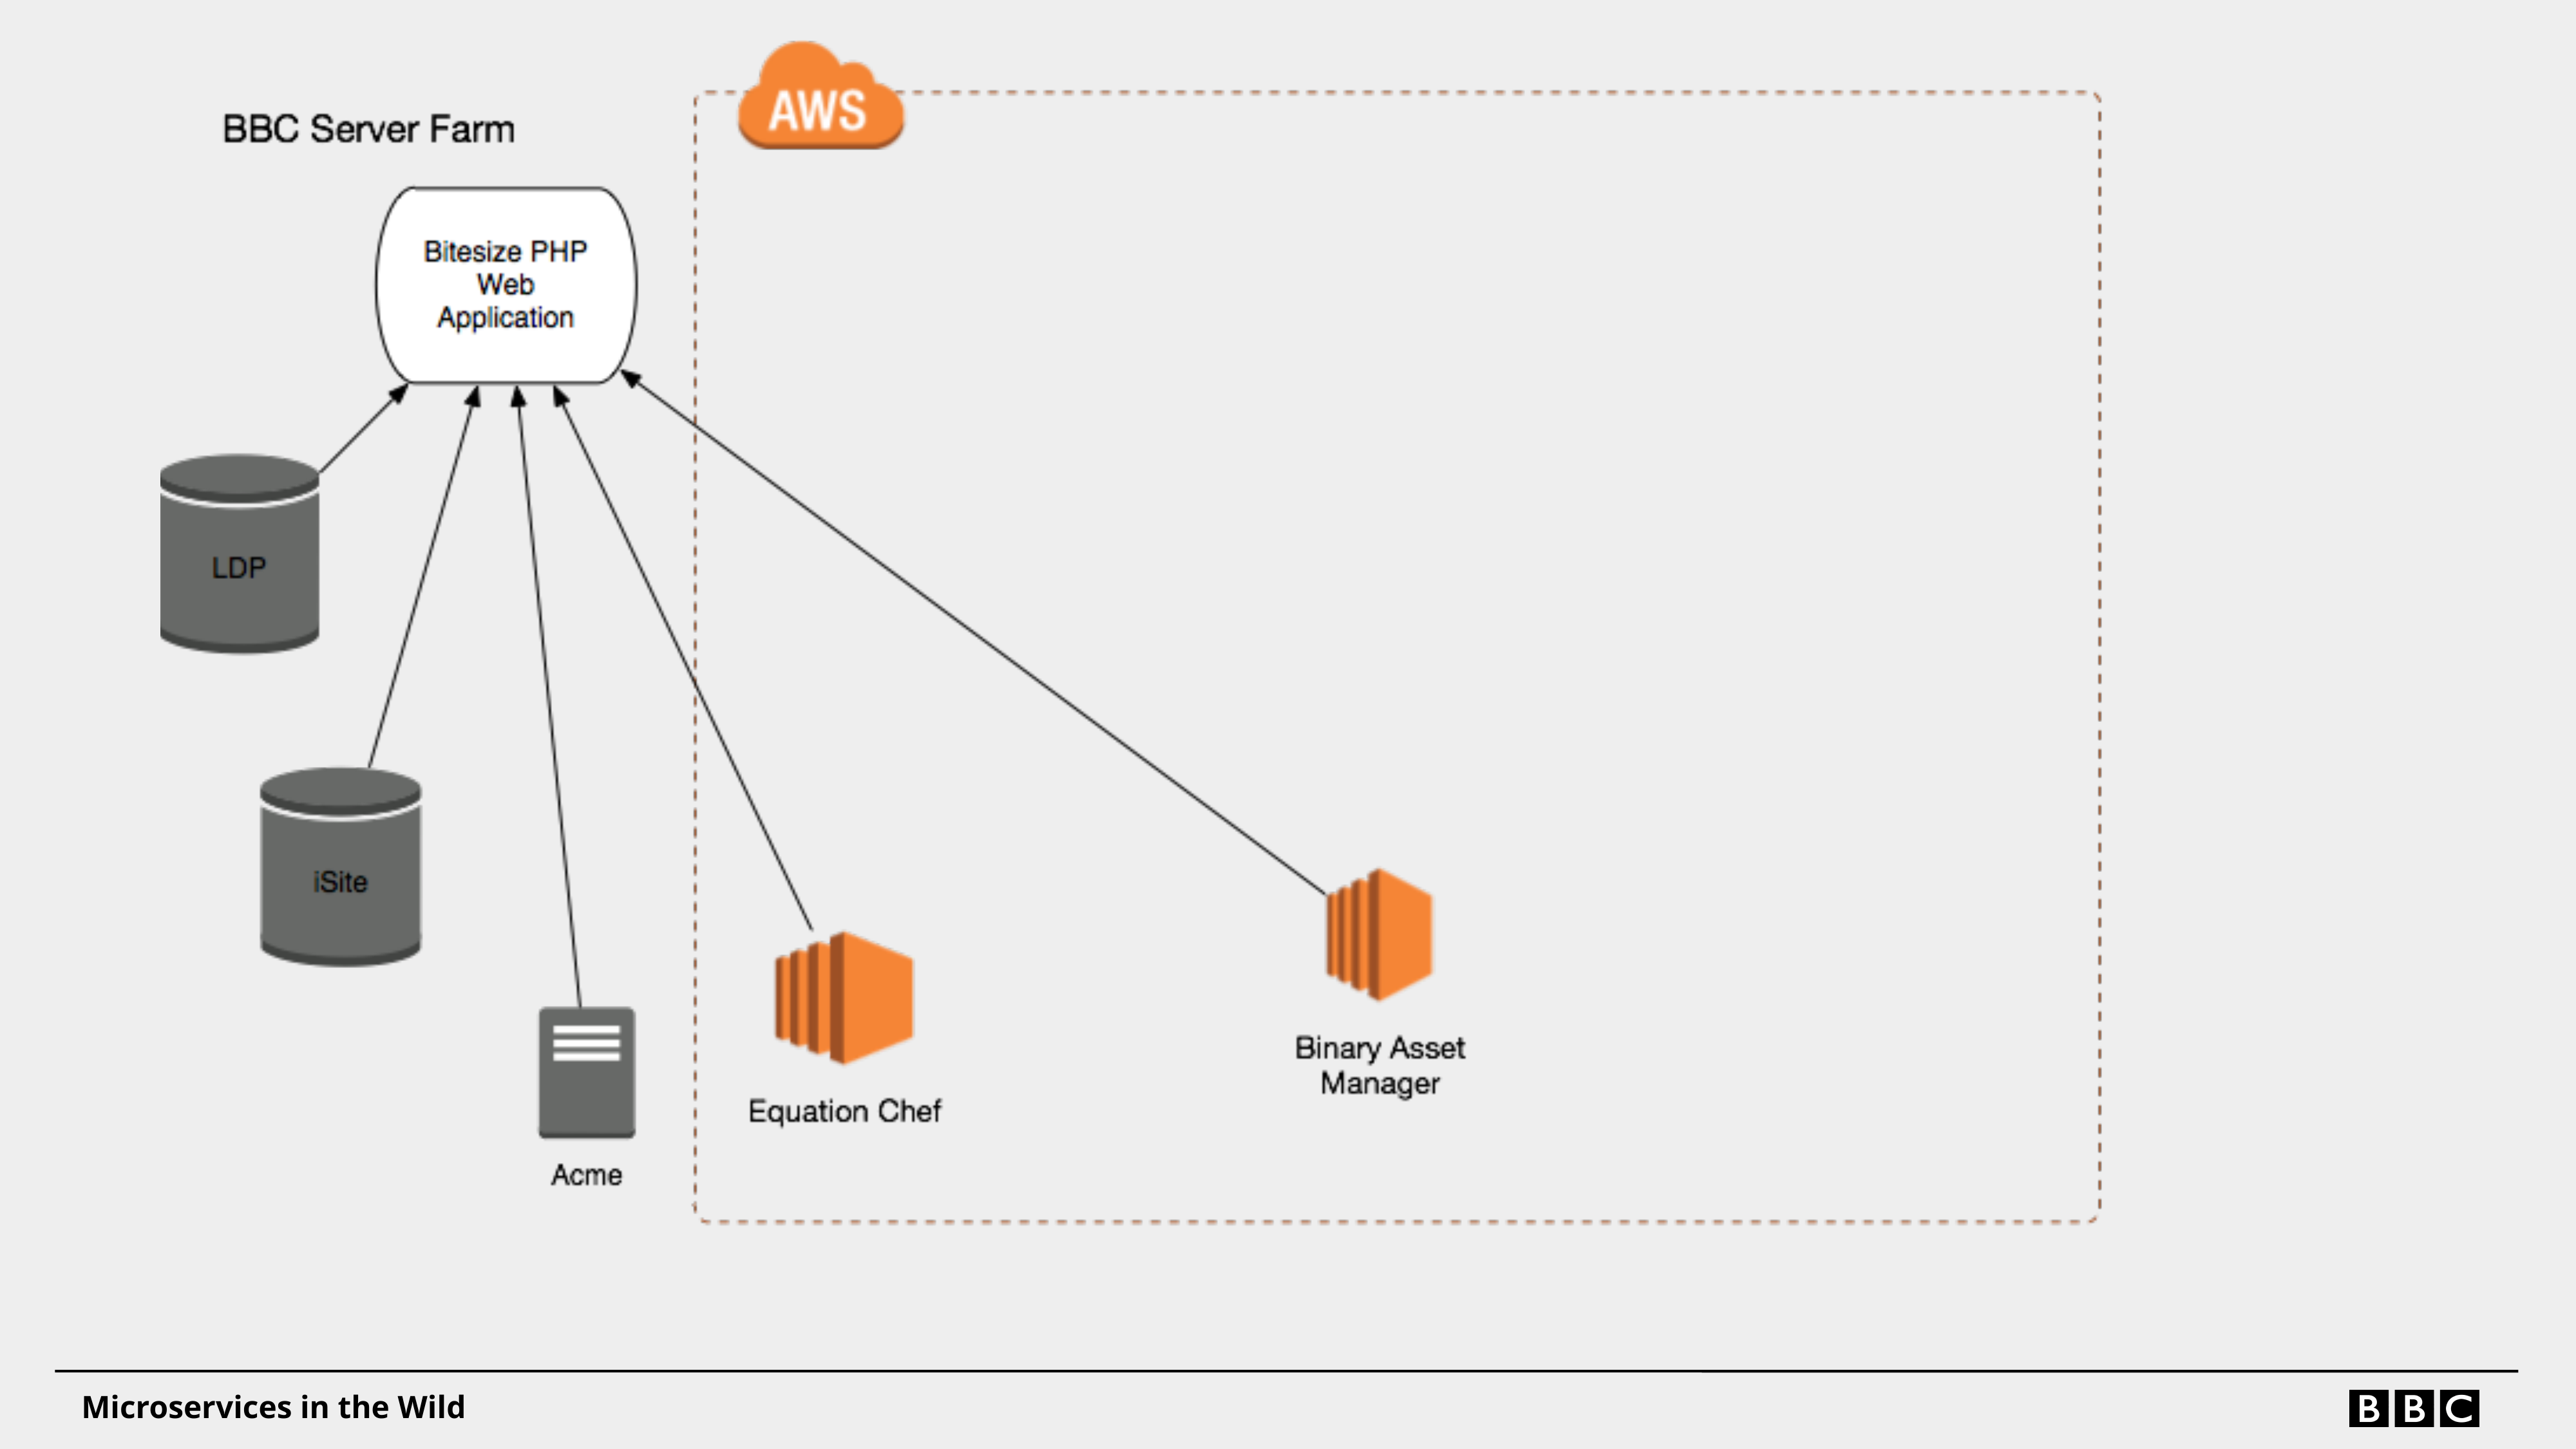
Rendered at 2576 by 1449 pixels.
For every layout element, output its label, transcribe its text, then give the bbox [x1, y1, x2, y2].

picture [2349, 1389, 2479, 1427]
picture [160, 40, 2107, 1228]
text_box Microservices in the Wild [73, 1379, 1368, 1433]
